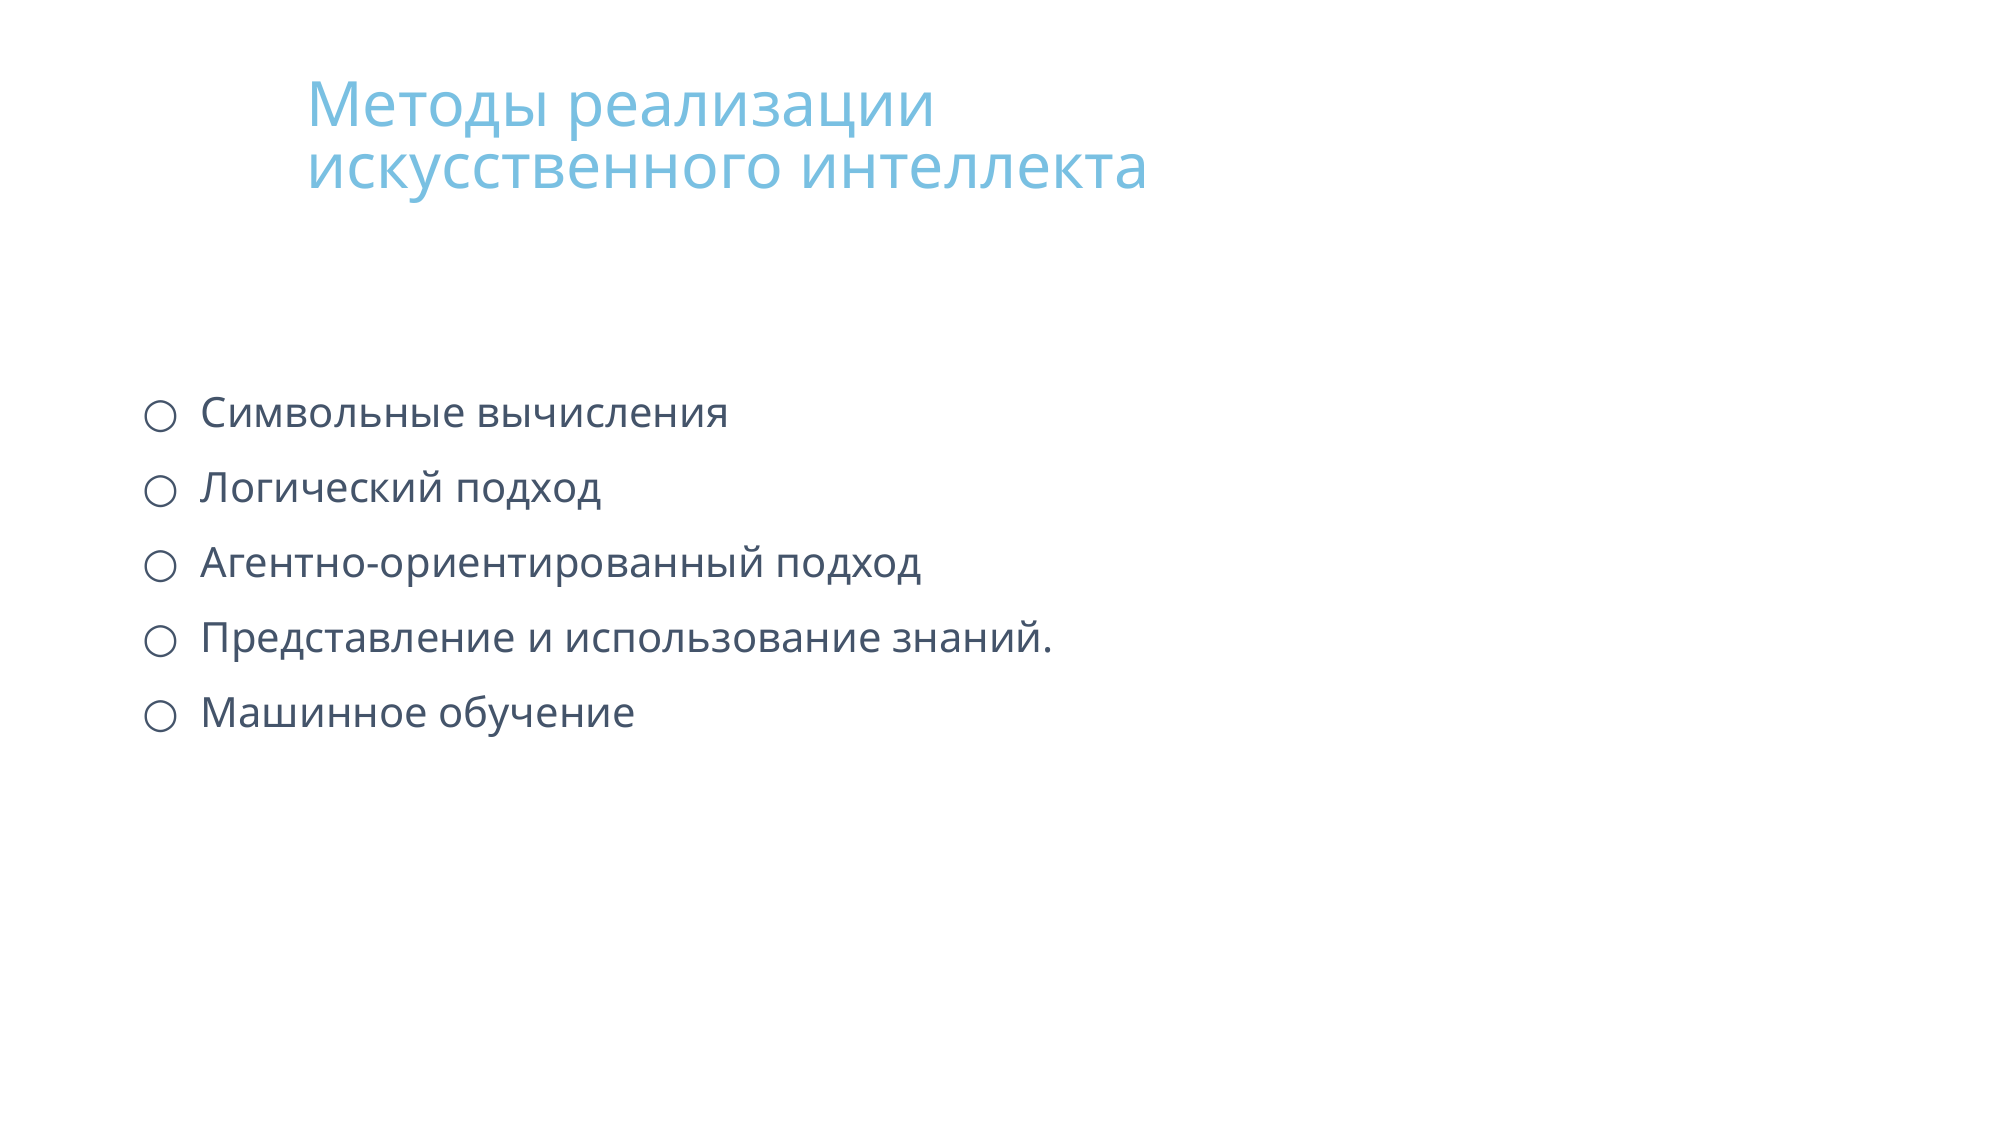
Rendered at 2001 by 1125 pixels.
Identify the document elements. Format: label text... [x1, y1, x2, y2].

text_box Методы реализации искусственного интеллекта [306, 75, 1408, 202]
text_box Символьные вычисления Логический подход Агентно-ориентированный подход Представление и использование знаний. Машинное обучение [62, 341, 1323, 757]
